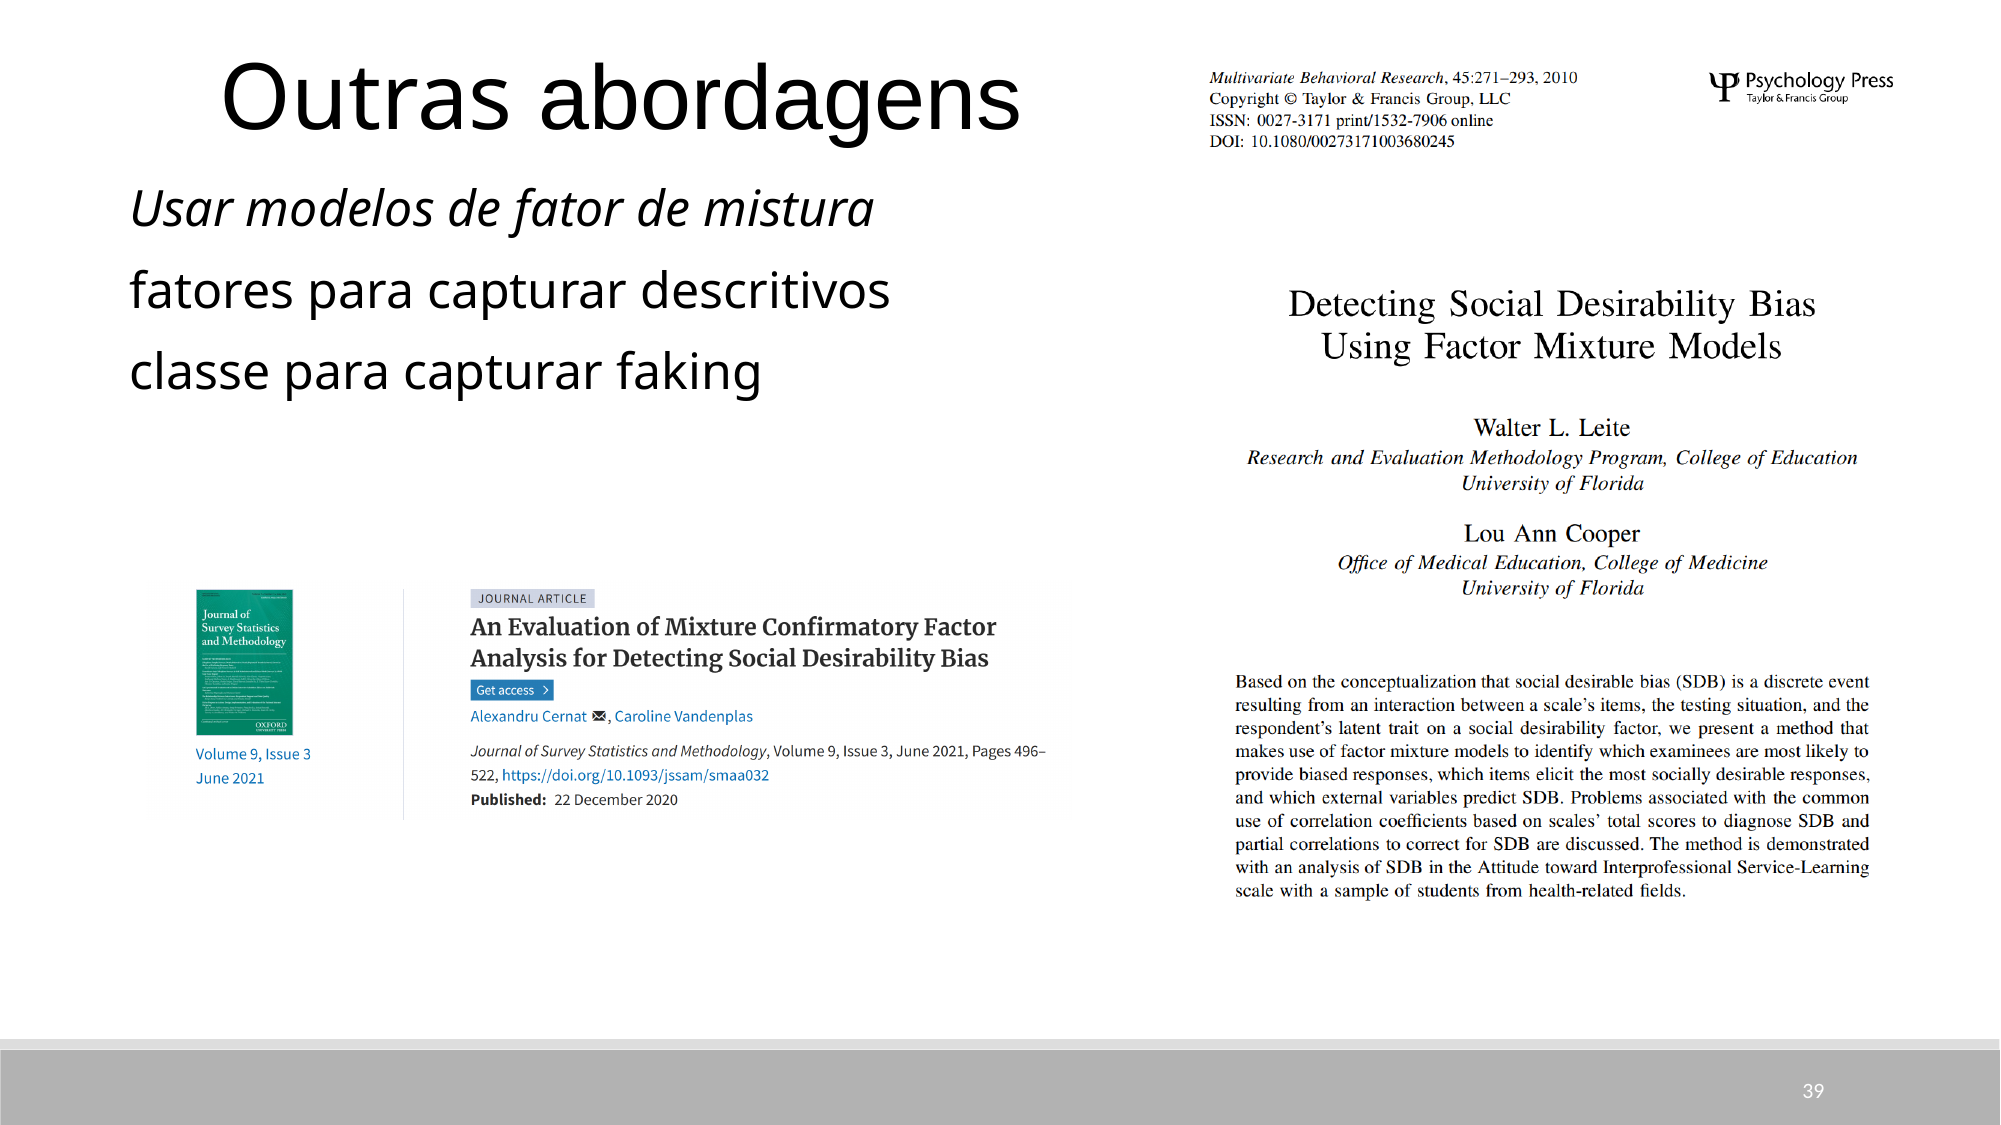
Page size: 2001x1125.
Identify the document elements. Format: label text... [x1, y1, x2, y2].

picture [1173, 42, 1928, 923]
text_box Outras abordagens [205, 43, 1172, 173]
text_box Usar modelos de fator de mistura fatores para capturar descritivos classe para capturar faking [114, 173, 1170, 617]
slide_number 39 [1624, 1059, 1840, 1120]
picture [146, 580, 1073, 820]
